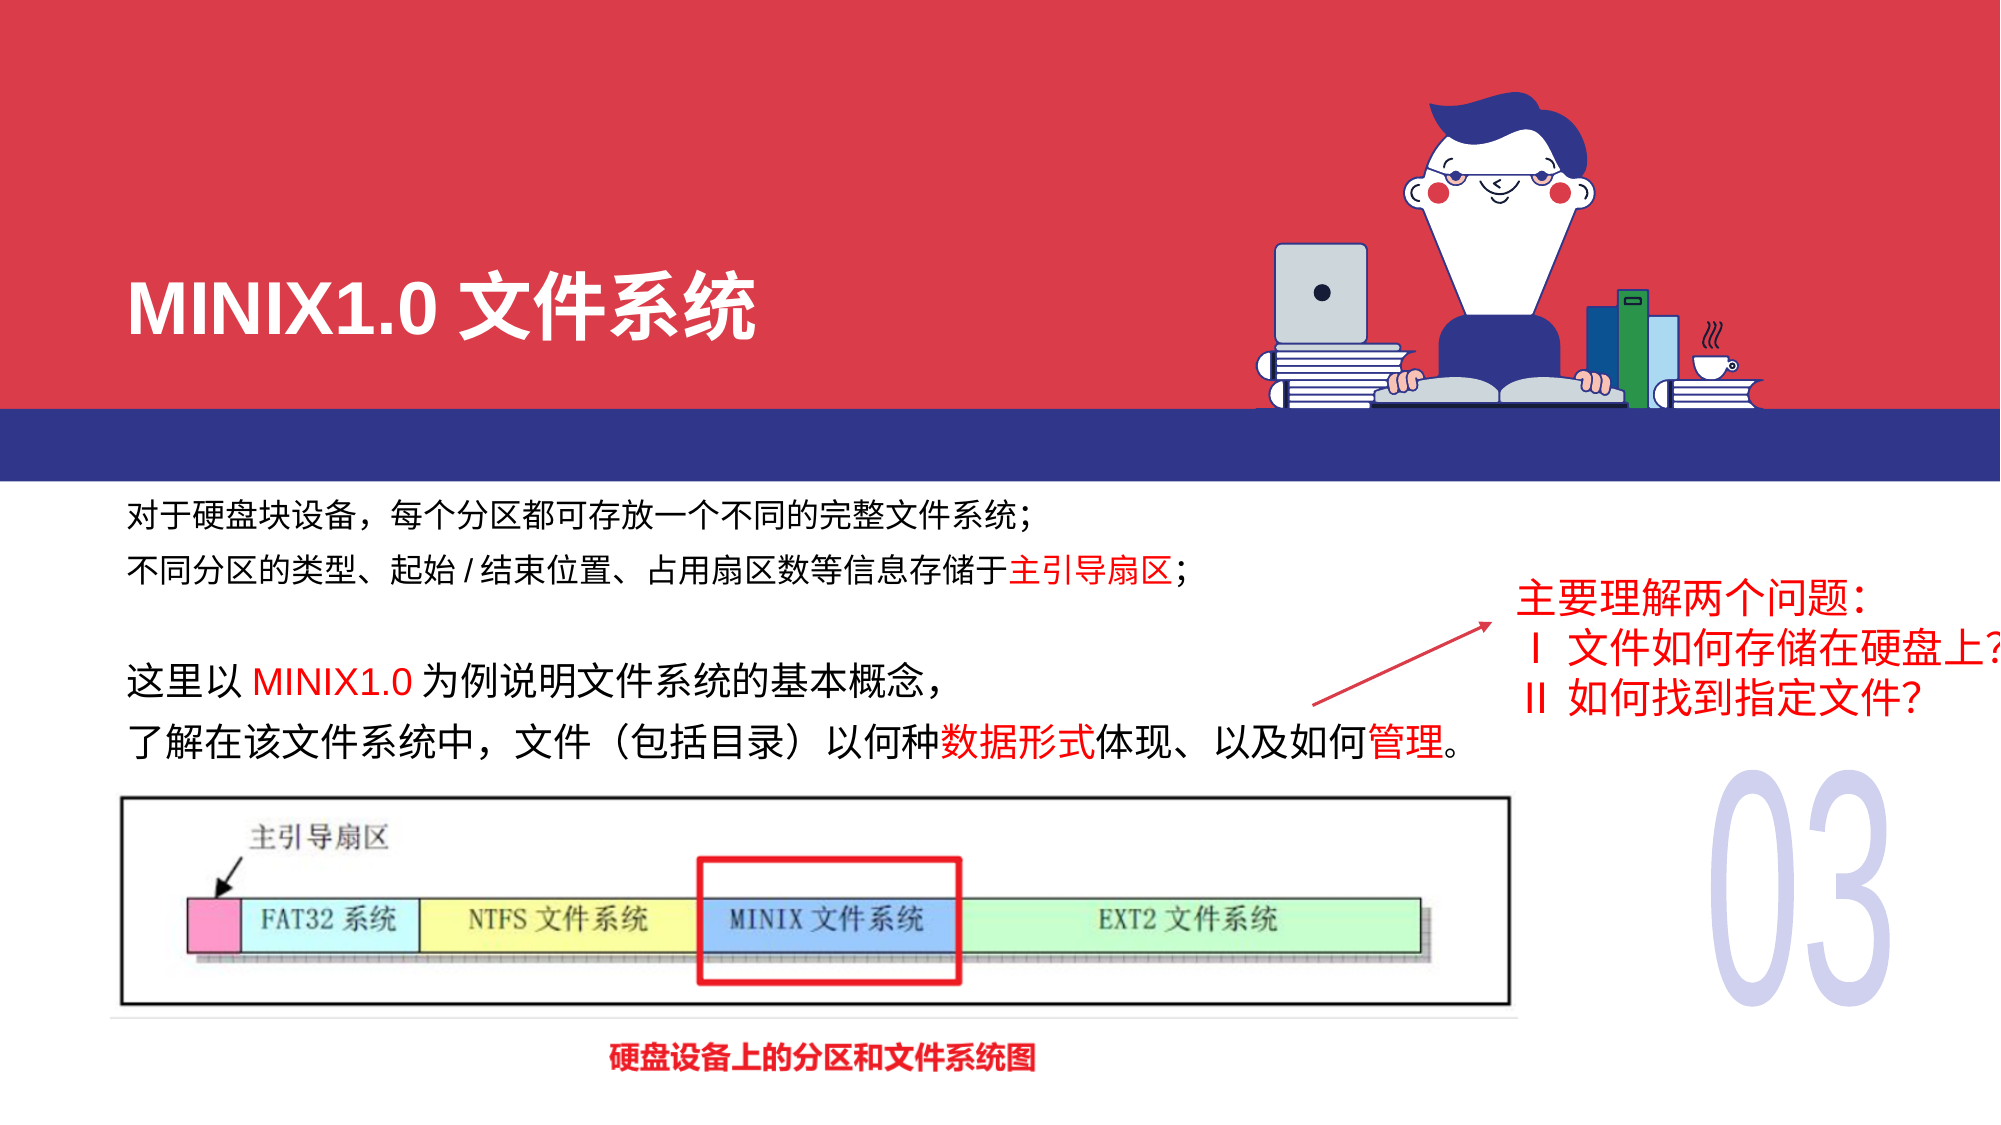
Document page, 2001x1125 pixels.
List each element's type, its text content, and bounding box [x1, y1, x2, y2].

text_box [1312, 622, 1493, 706]
list 对于硬盘块设备，每个分区都可存放一个不同的完整文件系统； 不同分区的类型、起始/结束位置、占用扇区数等信息存储于主引导扇区； 这里以MINIX1.0为例说明文件系统的基本概念， 了解在该文件系统中，文件（包括目录）以何种数据形式体现、以及如何管理。 [111, 491, 1493, 778]
picture [110, 787, 1518, 1097]
text_box 主要理解两个问题： Ⅰ文件如何存储在硬盘上？ Ⅱ如何找到指定文件？ [1501, 563, 2000, 729]
title MINIX1.0文件系统 [111, 256, 856, 364]
